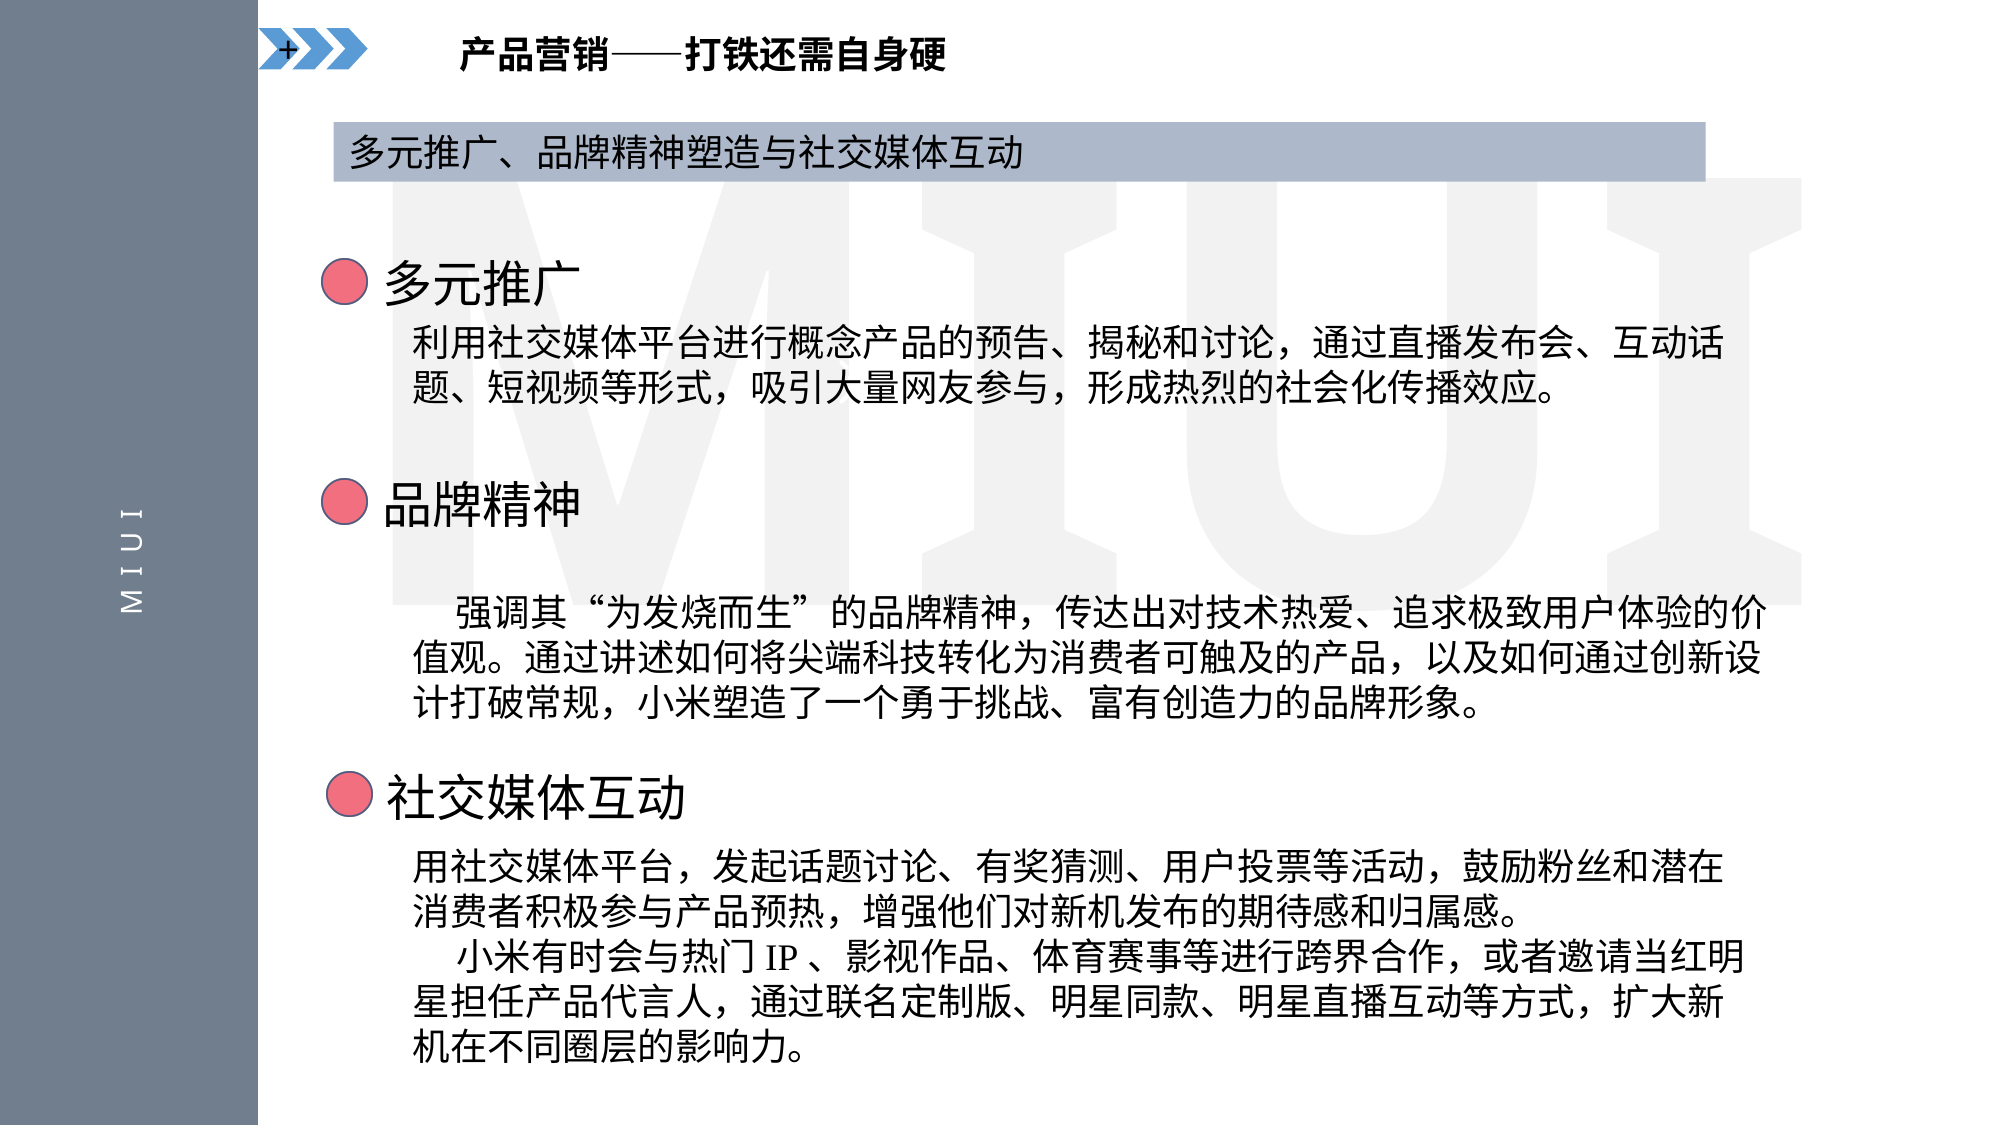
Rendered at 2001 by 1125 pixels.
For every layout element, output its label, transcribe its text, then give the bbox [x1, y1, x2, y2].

text_box 产品营销——打铁还需自身硬 [427, 23, 1262, 84]
text_box 强调其“为发烧而生”的品牌精神，传达出对技术热爱、追求极致用户体验的价值观。通过讲述如何将尖端科技转化为消费者可触及的产品，以及如何通过创新设计打破常规，小米塑造了一个勇于挑战、富有创造力的品牌形象。 [397, 581, 1797, 763]
text_box 品牌精神 [367, 466, 1202, 542]
text_box 社交媒体互动 [372, 758, 1206, 834]
text_box MIUI [105, 494, 156, 631]
text_box 用社交媒体平台，发起话题讨论、有奖猜测、用户投票等活动，鼓励粉丝和潜在消费者积极参与产品预热，增强他们对新机发布的期待感和归属感。 小米有时会与热门IP、影视作品、体育赛事等进行跨界合作，或者邀请当红明星担任产品代言人，通过联名定制版、明星同款、明星直播互动等方式，扩大新机在不同圈层的影响力。 [397, 835, 1770, 1076]
text_box [0, 0, 259, 1125]
text_box 多元推广 [367, 244, 1202, 320]
picture [321, 258, 368, 305]
text_box 利用社交媒体平台进行概念产品的预告、揭秘和讨论，通过直播发布会、互动话题、短视频等形式，吸引大量网友参与，形成热烈的社会化传播效应。 [397, 311, 1770, 417]
picture [326, 771, 373, 818]
text_box MIUI [324, 0, 1836, 733]
picture [321, 478, 368, 525]
text_box 多元推广、品牌精神塑造与社交媒体互动 [333, 122, 1706, 182]
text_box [258, 28, 368, 70]
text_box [830, 351, 892, 413]
